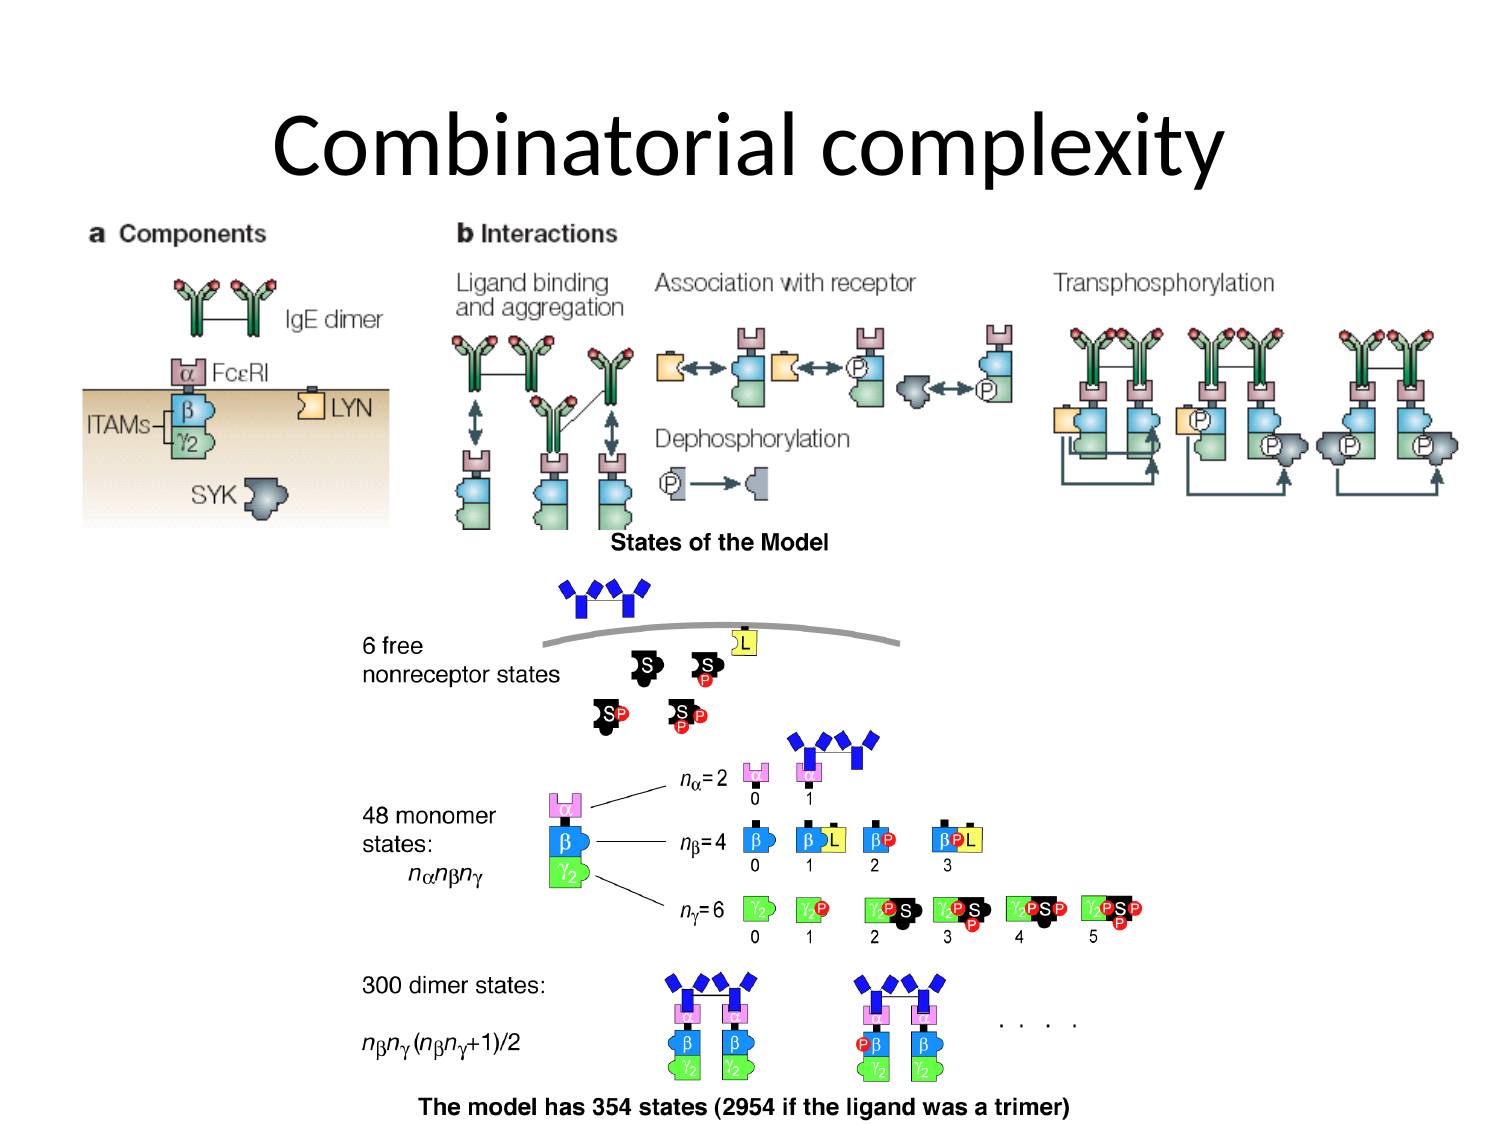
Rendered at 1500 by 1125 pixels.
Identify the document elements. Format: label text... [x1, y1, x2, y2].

title Combinatorial complexity [75, 45, 1425, 210]
picture [72, 212, 1463, 1125]
